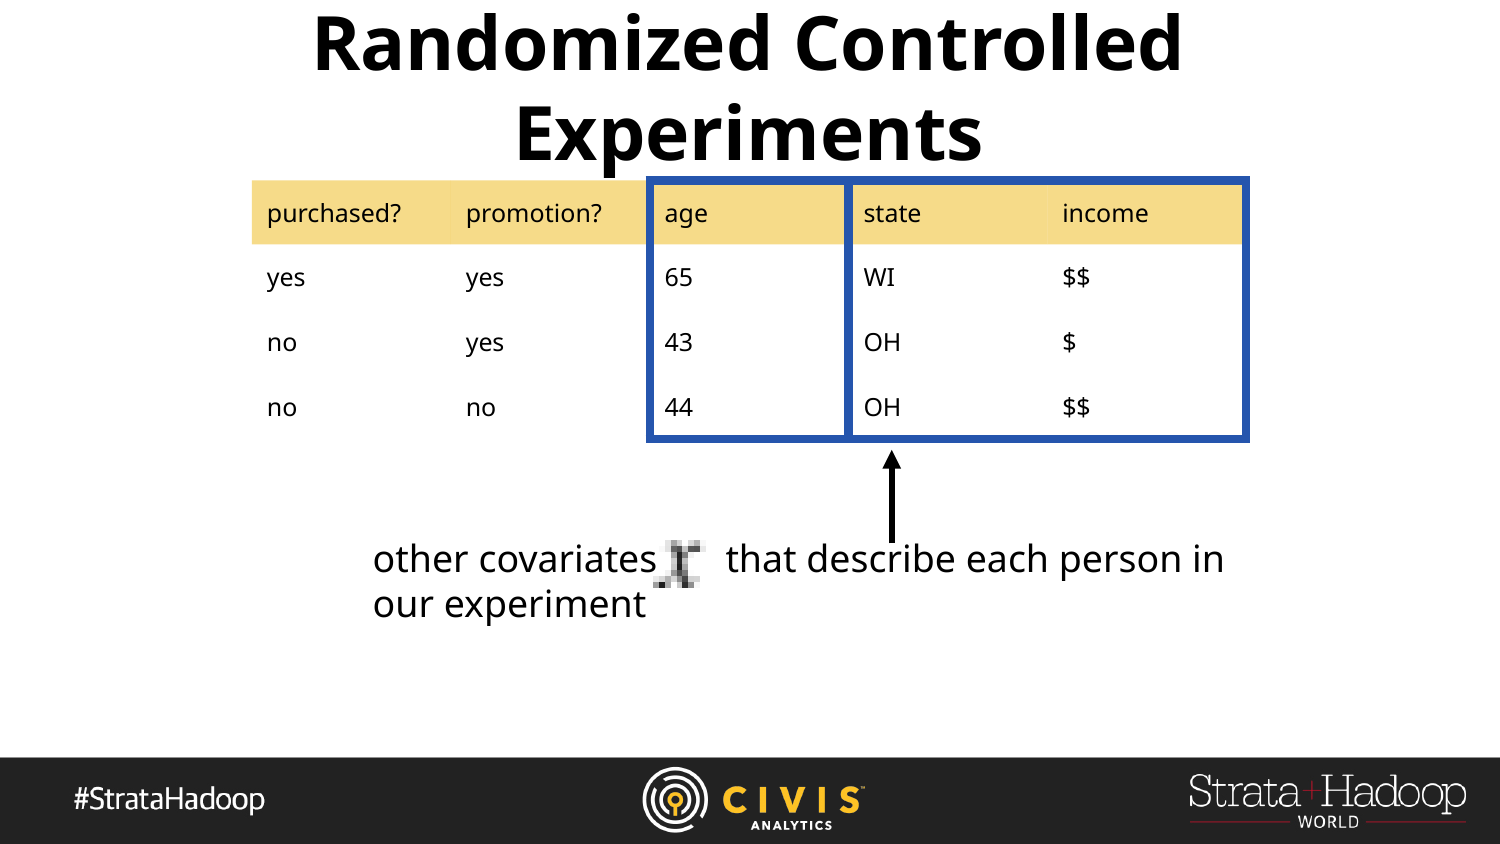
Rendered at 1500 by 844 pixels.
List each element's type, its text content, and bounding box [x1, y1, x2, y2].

text_box Randomized Controlled Experiments [74, 18, 1423, 153]
table_header promotion? [451, 180, 646, 244]
table_cell yes [451, 309, 646, 374]
table_cell OH [853, 374, 1047, 435]
table_header age [654, 185, 844, 244]
table_cell 43 [654, 309, 844, 374]
table_cell no [252, 309, 451, 374]
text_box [642, 522, 713, 601]
table_cell WI [853, 244, 1047, 309]
table_cell yes [451, 244, 646, 309]
text_box other covariates that describe each person in our experiment [357, 528, 1247, 633]
table_cell OH [853, 309, 1047, 374]
table_cell no [451, 374, 646, 439]
table_cell $$ [1047, 244, 1242, 309]
table_cell yes [252, 244, 451, 309]
table_cell 65 [654, 244, 844, 309]
table_cell 44 [654, 374, 844, 435]
table_header state [853, 185, 1047, 244]
table_header purchased? [252, 180, 451, 244]
picture [0, 0, 1500, 844]
table_cell $ [1047, 309, 1242, 374]
table_header income [1047, 185, 1242, 244]
table_cell $$ [1047, 374, 1242, 435]
table_cell no [252, 374, 451, 439]
